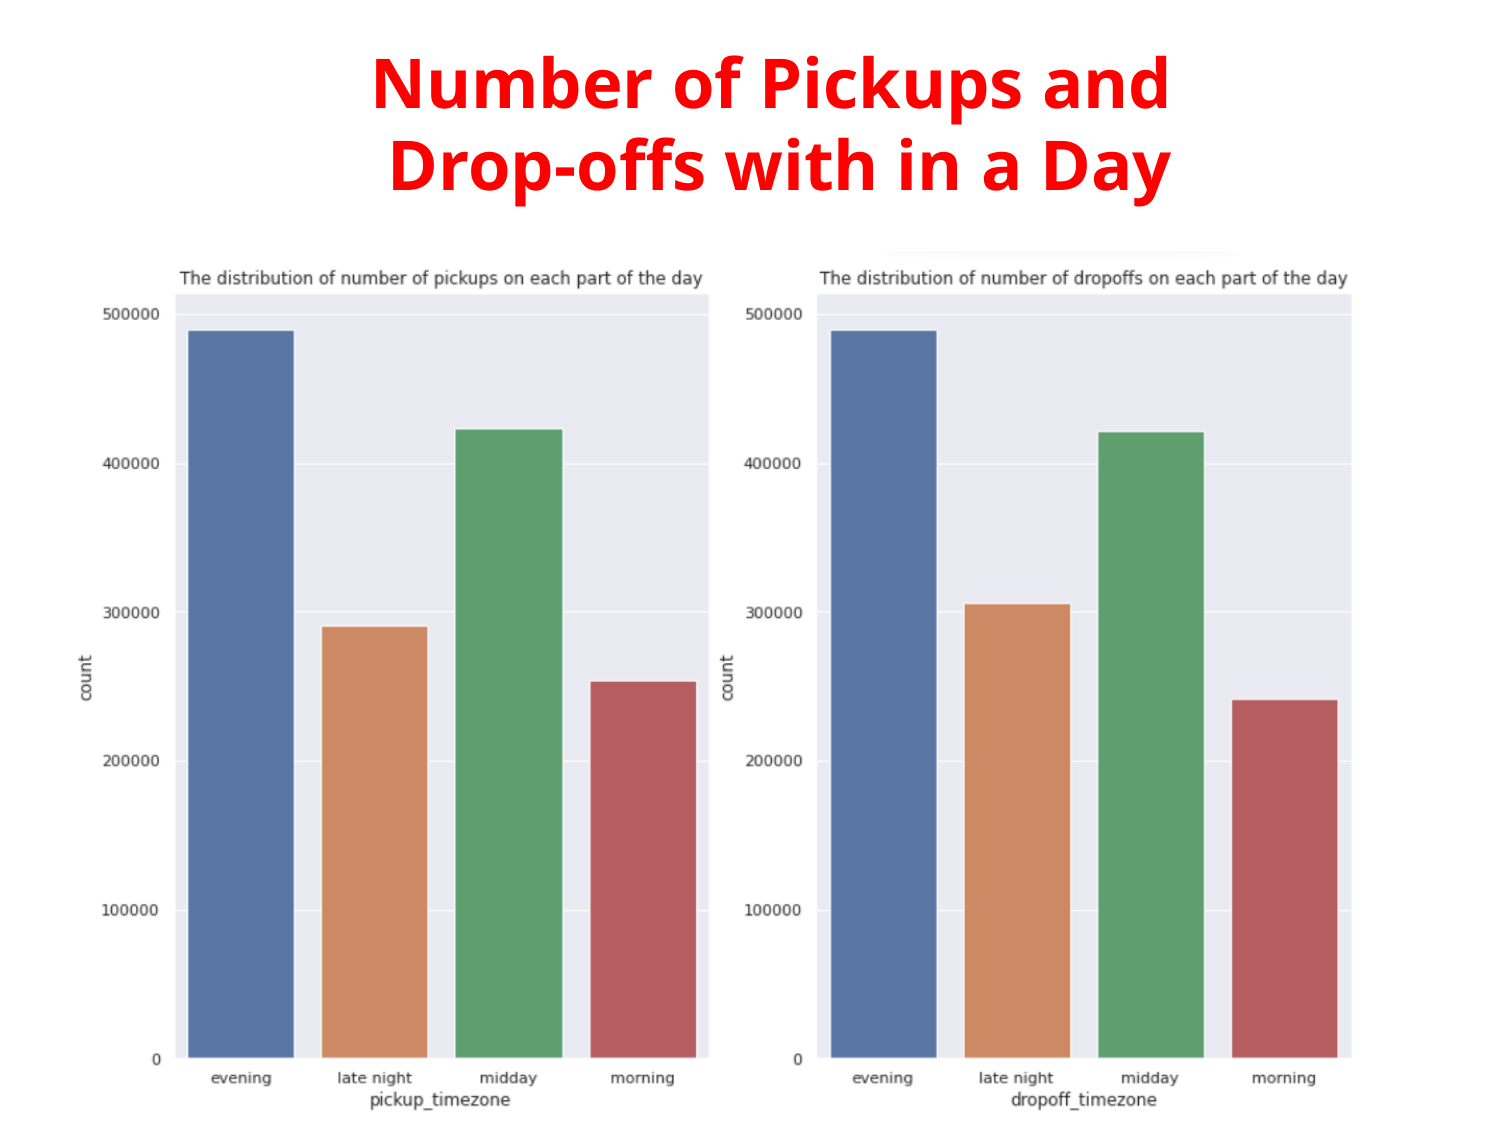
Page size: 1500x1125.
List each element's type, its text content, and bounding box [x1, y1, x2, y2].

title Number of Pickups and Drop-offs with in a Day [204, 37, 1356, 228]
picture [60, 251, 1361, 1123]
